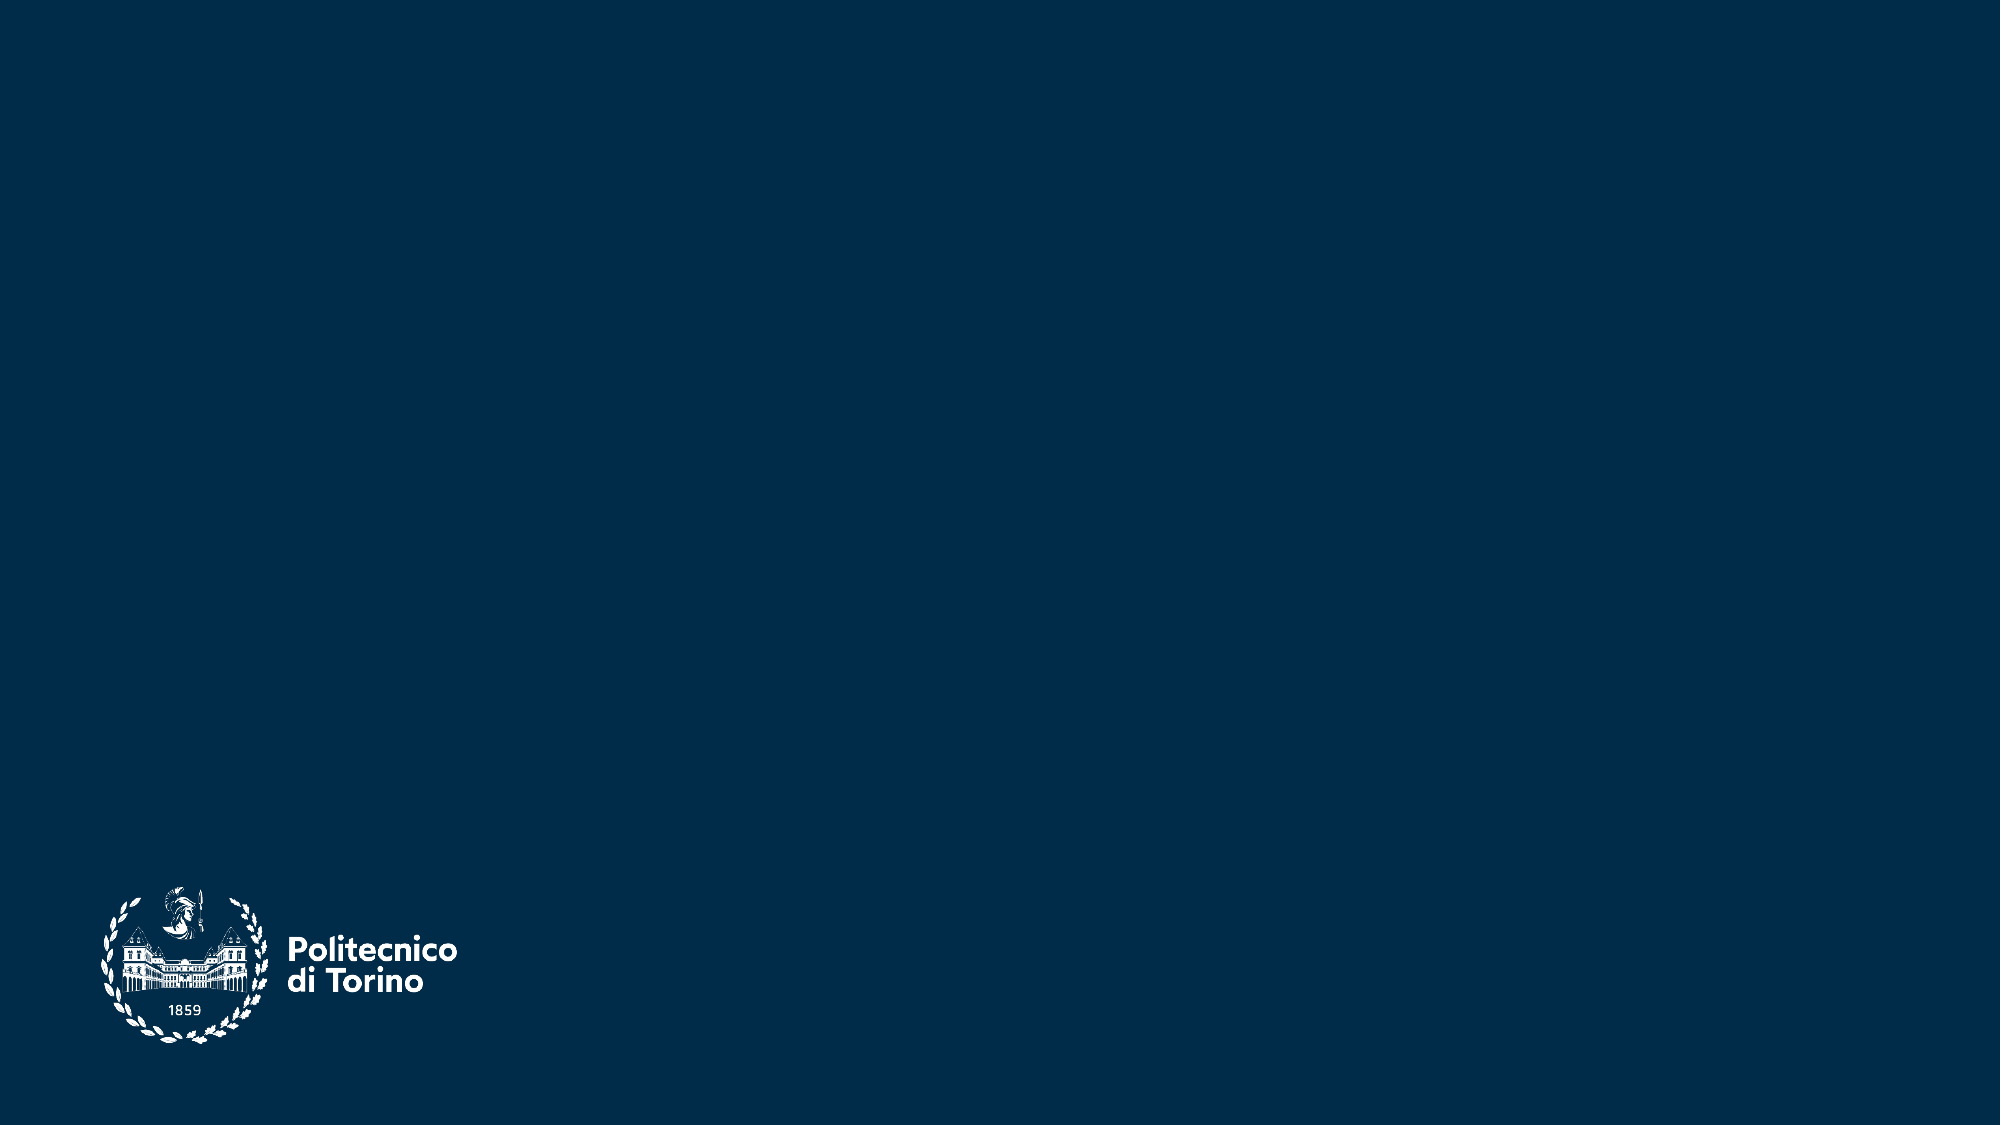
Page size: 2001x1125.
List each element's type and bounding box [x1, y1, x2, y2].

picture [101, 887, 457, 1044]
